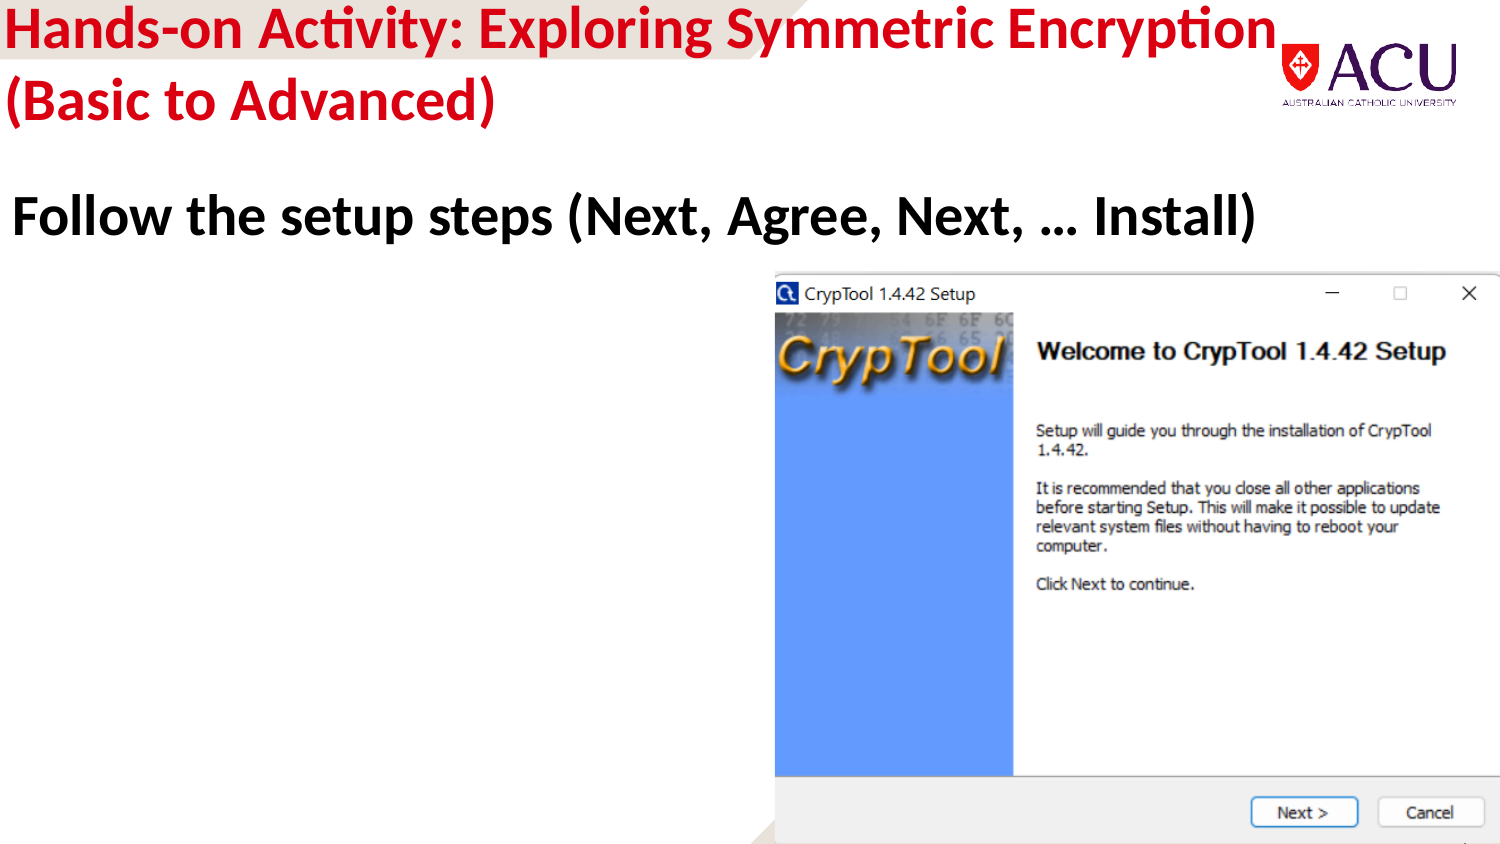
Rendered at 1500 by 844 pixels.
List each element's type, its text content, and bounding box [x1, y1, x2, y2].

title Hands-on Activity: Exploring Symmetric Encryption (Basic to Advanced) [2, 0, 1362, 133]
picture [1362, 43, 1456, 106]
text_box Follow the setup steps (Next, Agree, Next, … Install) [0, 134, 1487, 255]
picture [774, 270, 1500, 843]
